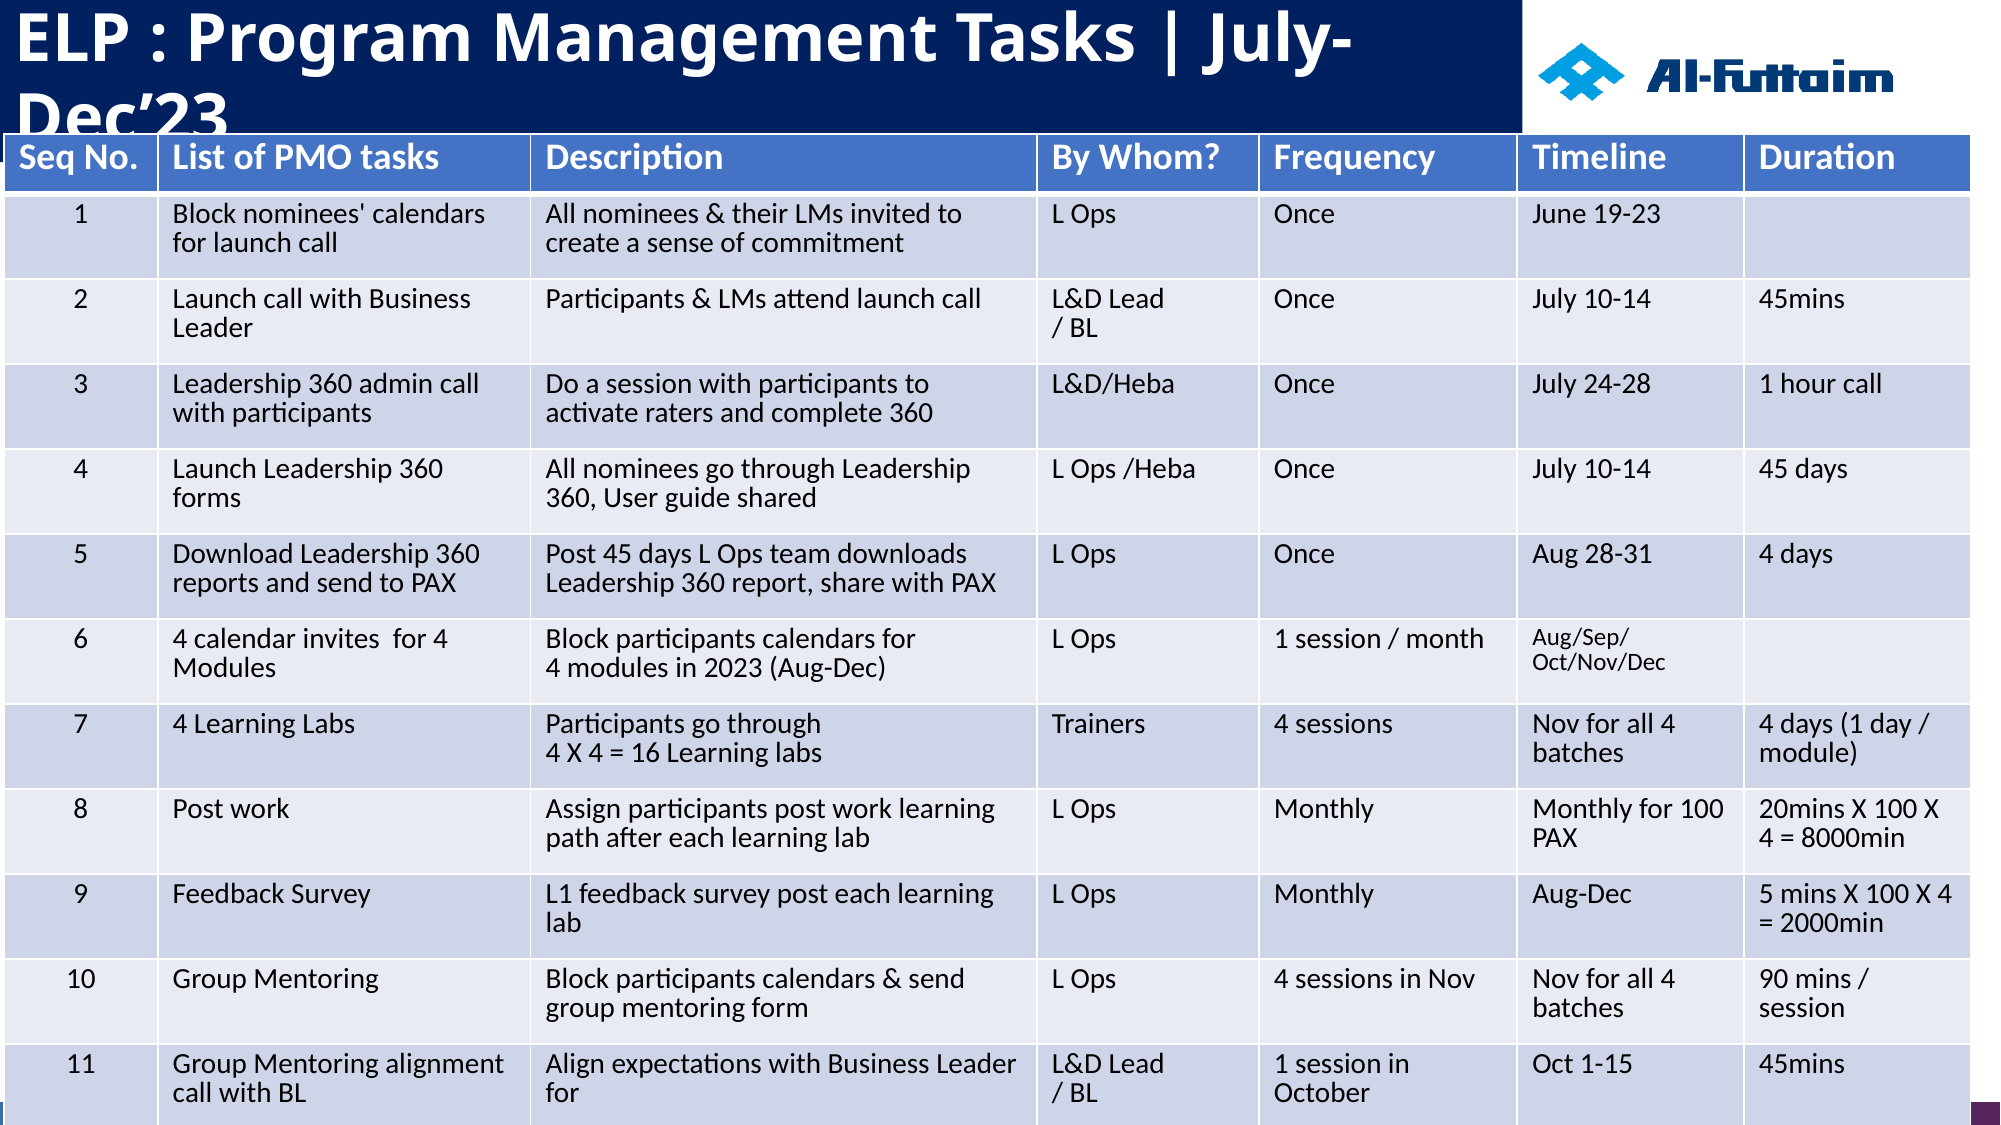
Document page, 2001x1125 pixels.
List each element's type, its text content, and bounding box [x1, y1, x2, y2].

table_cell Leadership 360 admin call with participants [159, 365, 530, 448]
table_cell Participants & LMs attend launch call [531, 280, 1036, 363]
table_cell L&D Lead / BL [1038, 280, 1258, 363]
table_cell Participants go through 4 X 4 = 16 Learning labs [531, 705, 1036, 788]
table_cell 11 [5, 1045, 157, 1125]
table_cell Once [1260, 450, 1516, 533]
table_cell [1745, 197, 1970, 278]
table_cell Once [1260, 197, 1516, 278]
table_header Duration [1745, 135, 1970, 191]
table_cell L&D/Heba [1038, 365, 1258, 448]
table_cell L Ops [1038, 535, 1258, 618]
picture [1971, 1102, 2000, 1125]
table_cell Launch call with Business Leader [159, 280, 530, 363]
table_cell Align expectations with Business Leader for [531, 1045, 1036, 1125]
table_cell 4 sessions [1260, 705, 1516, 788]
table_cell 6 [5, 620, 157, 703]
table_cell Group Mentoring alignment call with BL [159, 1045, 530, 1125]
table_cell L Ops [1038, 197, 1258, 278]
text_box ELP : Program Management Tasks | July-Dec’23 [0, 0, 1523, 163]
table_cell 10 [5, 960, 157, 1043]
table_cell 9 [5, 875, 157, 958]
table_cell Launch Leadership 360 forms [159, 450, 530, 533]
table_cell L Ops [1038, 620, 1258, 703]
table_cell July 10-14 [1518, 280, 1743, 363]
table_cell 45mins [1745, 280, 1970, 363]
table_header Seq No. [5, 135, 157, 191]
table_cell Block participants calendars for 4 modules in 2023 (Aug-Dec) [531, 620, 1036, 703]
table_cell Aug-Dec [1518, 875, 1743, 958]
table_cell Trainers [1038, 705, 1258, 788]
table_cell Monthly [1260, 790, 1516, 873]
table_cell [1745, 620, 1970, 703]
table_cell L&D Lead / BL [1038, 1045, 1258, 1125]
table_cell 4 sessions in Nov [1260, 960, 1516, 1043]
table_cell July 10-14 [1518, 450, 1743, 533]
table_cell Once [1260, 535, 1516, 618]
table_cell Assign participants post work learning path after each learning lab [531, 790, 1036, 873]
table_header Frequency [1260, 135, 1516, 191]
table_cell Post work [159, 790, 530, 873]
table_cell Once [1260, 280, 1516, 363]
table_cell 8 [5, 790, 157, 873]
table_cell All nominees go through Leadership 360, User guide shared [531, 450, 1036, 533]
table_cell Download Leadership 360 reports and send to PAX [159, 535, 530, 618]
table_cell Group Mentoring [159, 960, 530, 1043]
table_cell 1 hour call [1745, 365, 1970, 448]
table_cell 2 [5, 280, 157, 363]
table_cell Once [1260, 365, 1516, 448]
table_cell All nominees & their LMs invited to create a sense of commitment [531, 197, 1036, 278]
table_cell Block nominees' calendars for launch call [159, 197, 530, 278]
table_cell 90 mins / session [1745, 960, 1970, 1043]
table_cell Monthly for 100 PAX [1518, 790, 1743, 873]
table_cell Monthly [1260, 875, 1516, 958]
table_cell L1 feedback survey post each learning lab [531, 875, 1036, 958]
table_cell 45mins [1745, 1045, 1970, 1125]
table_cell Aug 28-31 [1518, 535, 1743, 618]
table_cell 4 days (1 day / module) [1745, 705, 1970, 788]
table_cell Block participants calendars & send group mentoring form [531, 960, 1036, 1043]
table_cell Post 45 days L Ops team downloads Leadership 360 report, share with PAX [531, 535, 1036, 618]
table_cell 1 session / month [1260, 620, 1516, 703]
table_header Description [531, 135, 1036, 191]
table_cell 5 [5, 535, 157, 618]
table_header By Whom? [1038, 135, 1258, 191]
table_cell 4 calendar invites for 4 Modules [159, 620, 530, 703]
picture [1523, 0, 2001, 144]
table_cell 1 [5, 197, 157, 278]
table_cell 1 session in October [1260, 1045, 1516, 1125]
table_cell June 19-23 [1518, 197, 1743, 278]
table_cell 4 days [1745, 535, 1970, 618]
table_cell L Ops [1038, 790, 1258, 873]
table_cell L Ops [1038, 875, 1258, 958]
table_cell 3 [5, 365, 157, 448]
table_cell 4 [5, 450, 157, 533]
table_cell Oct 1-15 [1518, 1045, 1743, 1125]
table_cell Nov for all 4 batches [1518, 705, 1743, 788]
table_cell 4 Learning Labs [159, 705, 530, 788]
table_cell L Ops [1038, 960, 1258, 1043]
table_cell L Ops /Heba [1038, 450, 1258, 533]
table_cell 45 days [1745, 450, 1970, 533]
table_header Timeline [1518, 135, 1743, 191]
table_cell Aug/Sep/ Oct/Nov/Dec [1518, 620, 1743, 703]
table_cell 7 [5, 705, 157, 788]
table_cell Feedback Survey [159, 875, 530, 958]
table_cell 20mins X 100 X 4 = 8000min [1745, 790, 1970, 873]
table_header List of PMO tasks [159, 135, 530, 191]
table_cell Nov for all 4 batches [1518, 960, 1743, 1043]
table_cell Do a session with participants to activate raters and complete 360 [531, 365, 1036, 448]
table_cell July 24-28 [1518, 365, 1743, 448]
table_cell 5 mins X 100 X 4 = 2000min [1745, 875, 1970, 958]
